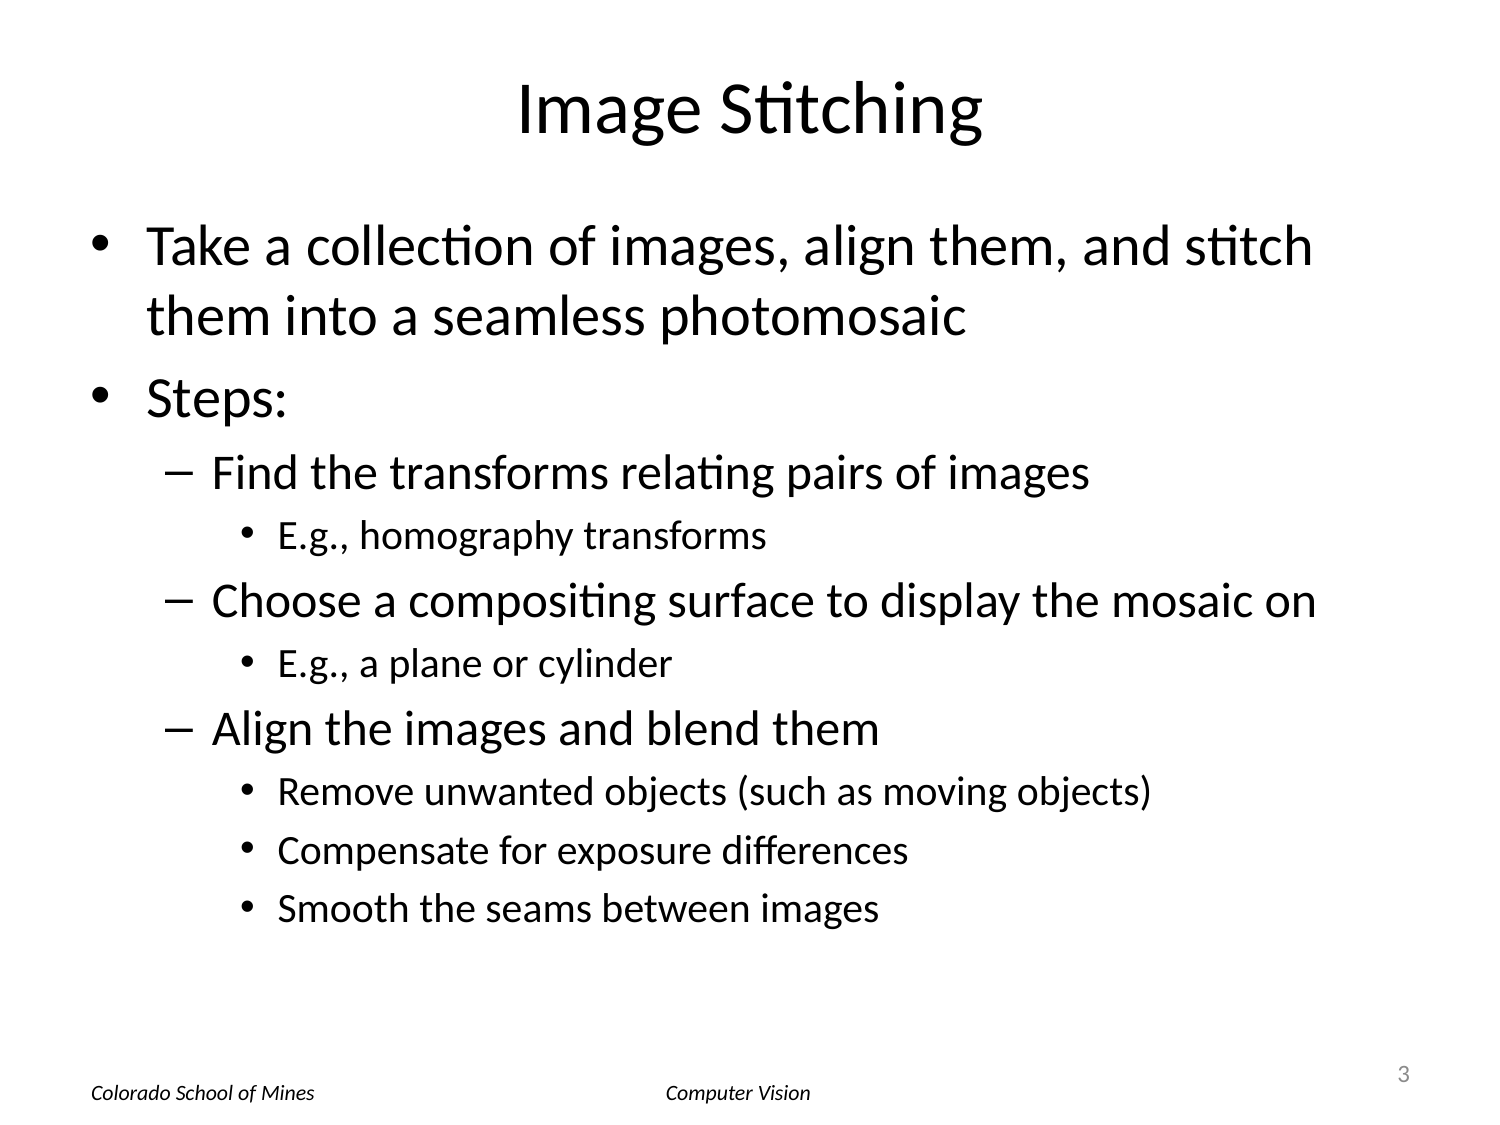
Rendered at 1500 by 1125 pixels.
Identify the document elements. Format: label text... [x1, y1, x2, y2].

title Image Stitching [75, 45, 1425, 163]
list Take a collection of images, align them, and stitch them into a seamless photomosaic Steps: Find the transforms relating pairs of images E.g., homography transforms Choose a compositing surface to display the mosaic on E.g., a plane or cylinder Align the images and blend them Remove unwanted objects (such as moving objects) Compensate for exposure differences Smooth the seams between images [75, 200, 1425, 1005]
slide_number 3 [1074, 1042, 1425, 1103]
